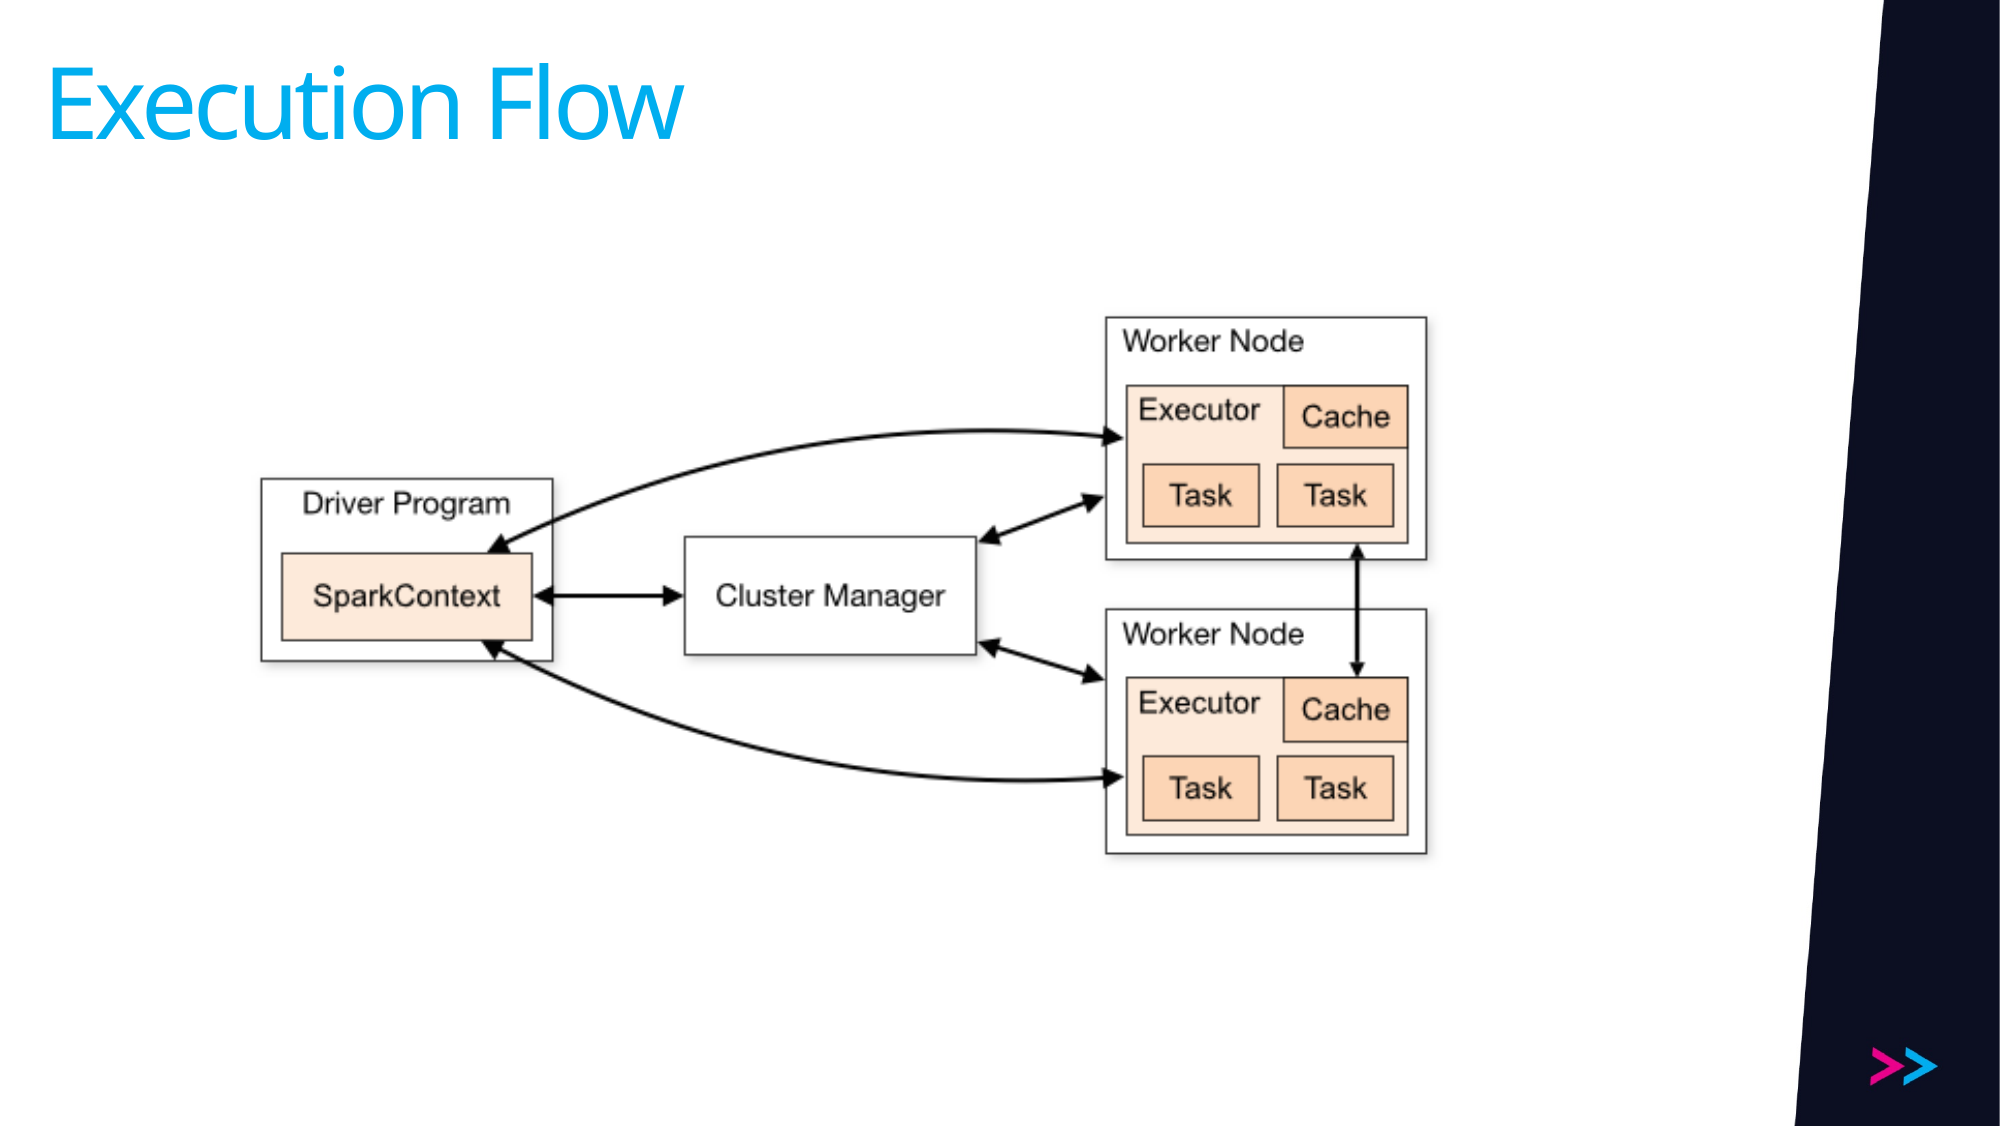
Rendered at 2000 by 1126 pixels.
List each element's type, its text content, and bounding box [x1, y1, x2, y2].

picture [0, 0, 2000, 1126]
text_box [90, 183, 1441, 339]
title Execution Flow [43, 31, 1692, 160]
